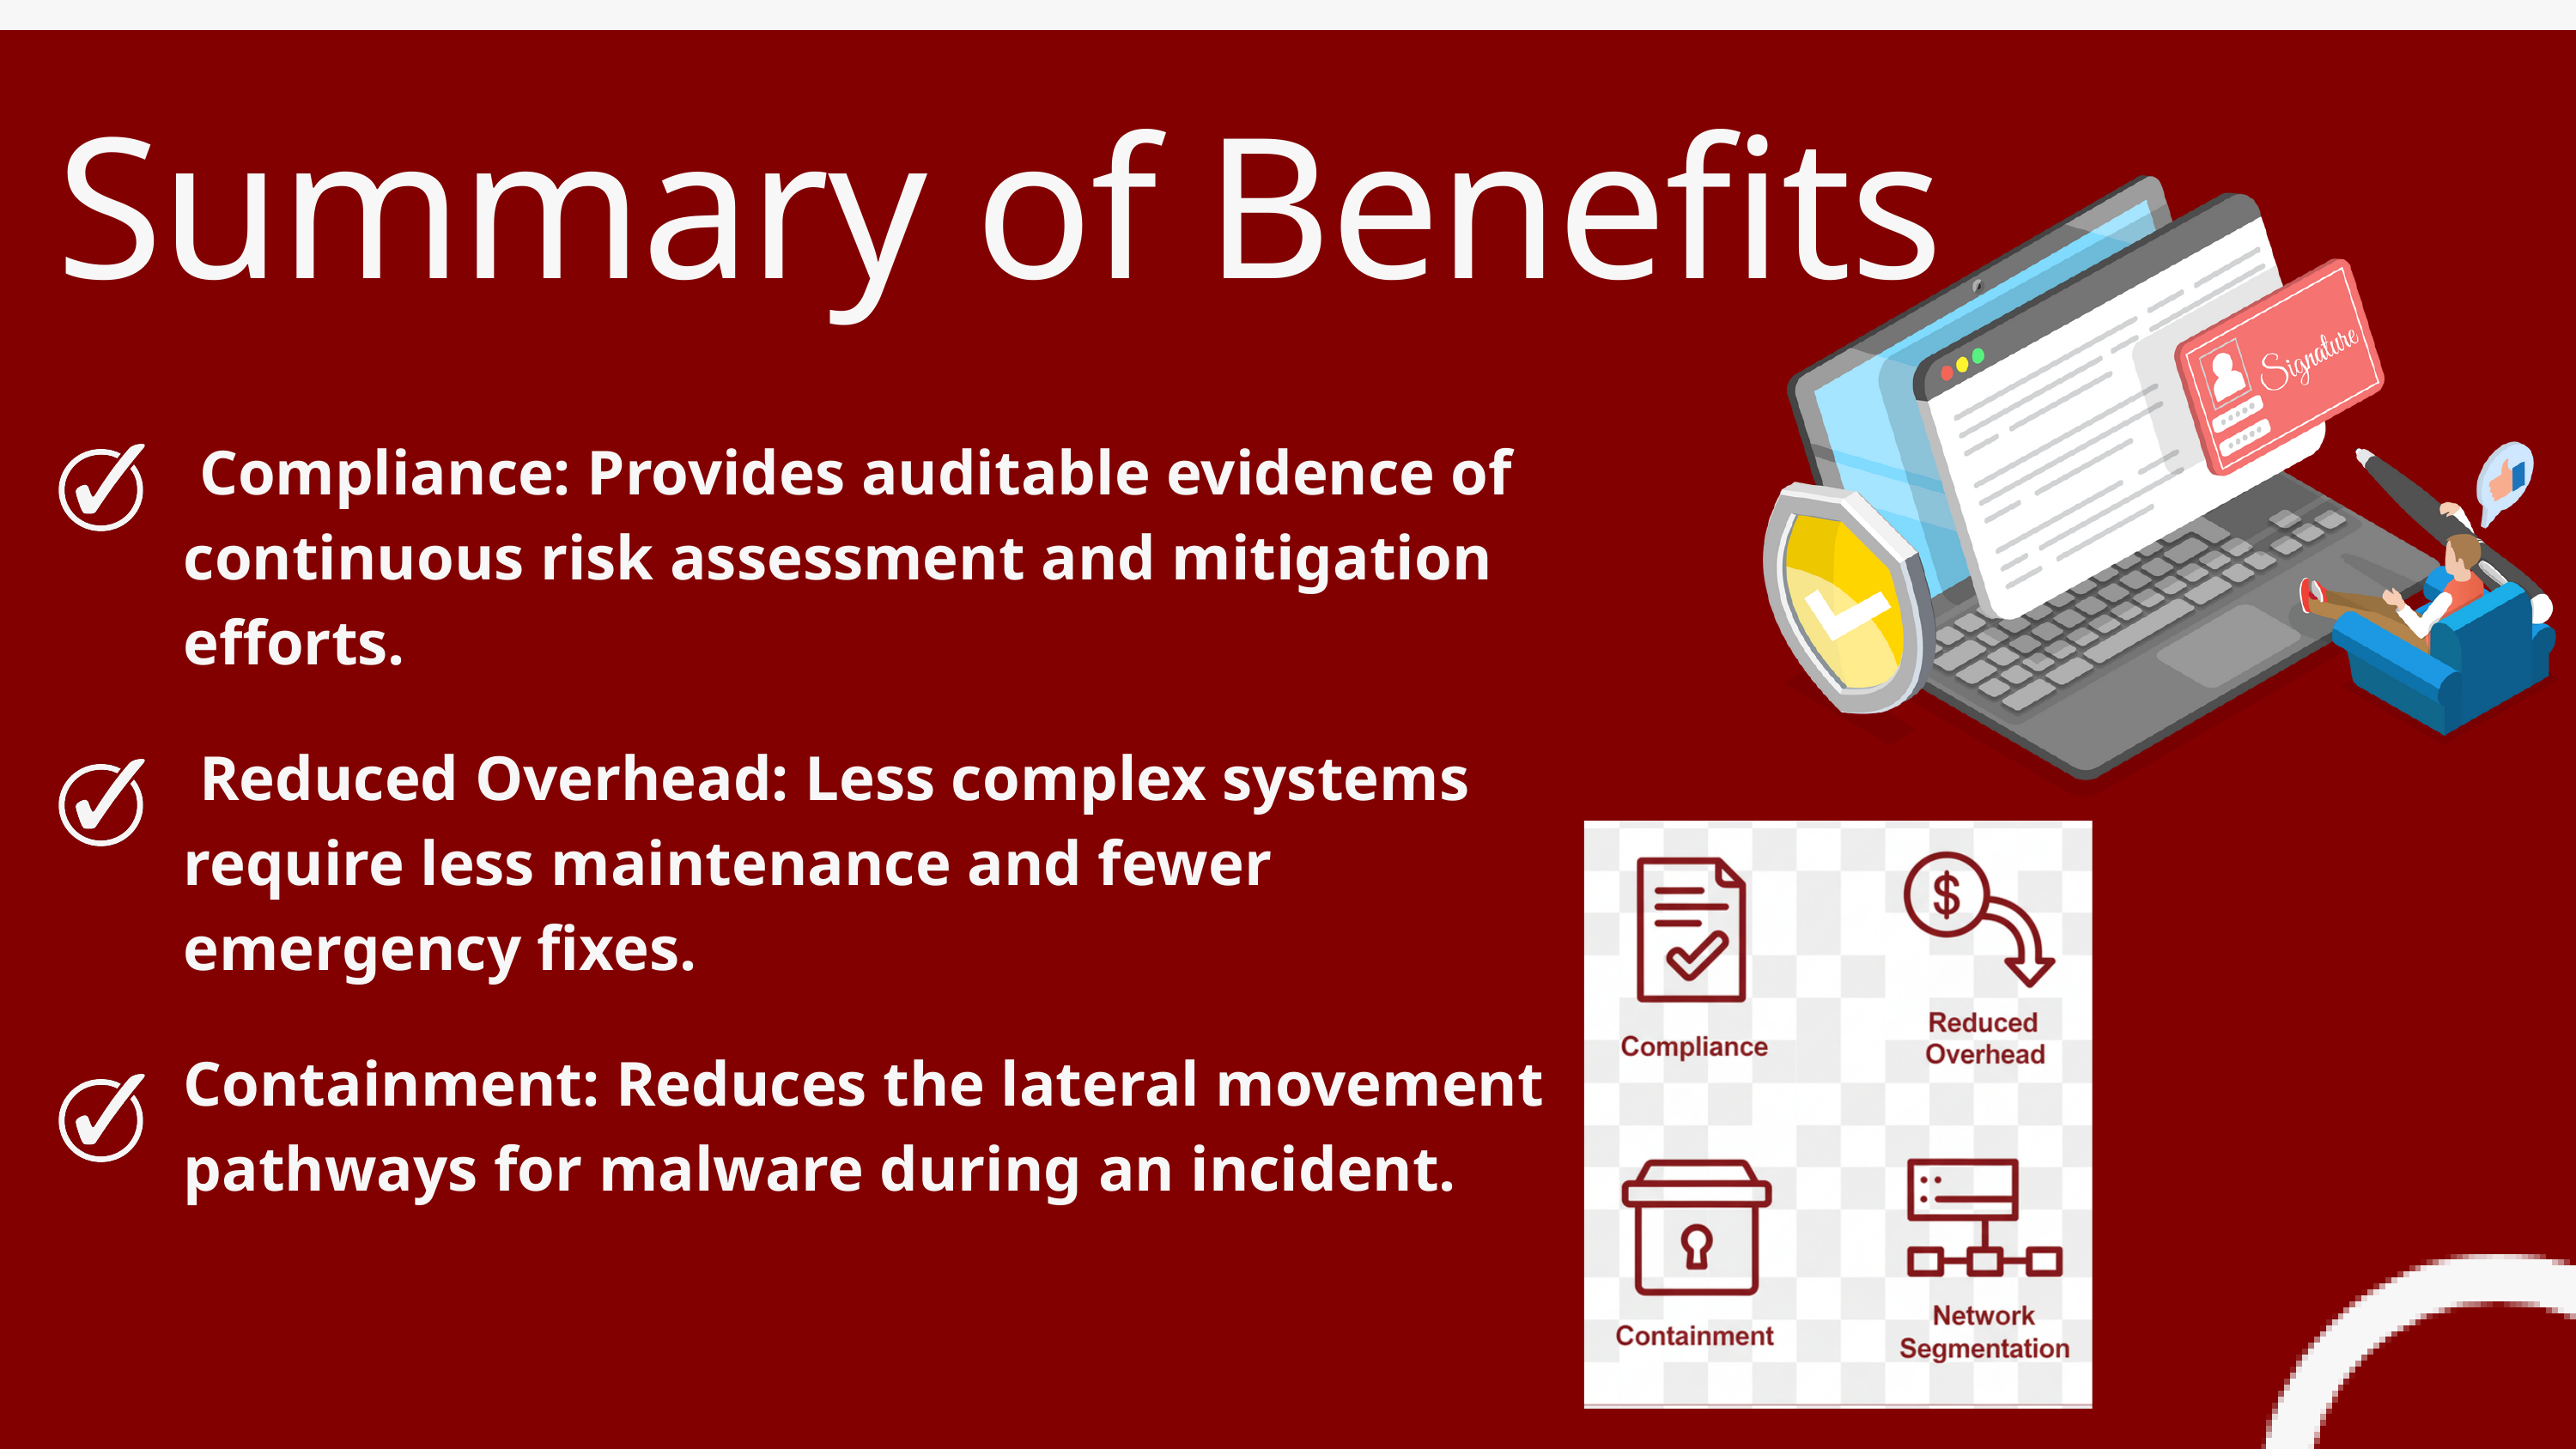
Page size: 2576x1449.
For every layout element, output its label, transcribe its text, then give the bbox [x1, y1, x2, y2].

text_box Summary of Benefits [56, 128, 2163, 318]
text_box [2261, 1254, 2576, 1449]
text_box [0, 0, 2576, 31]
text_box [58, 759, 145, 847]
text_box [1583, 821, 2093, 1409]
text_box [1763, 175, 2561, 797]
text_box Containment: Reduces the lateral movement pathways for malware during an incident. [183, 1033, 1572, 1203]
text_box [58, 444, 145, 531]
text_box [58, 1074, 145, 1162]
text_box Compliance: Provides auditable evidence of continuous risk assessment and mitigation efforts. [183, 421, 1584, 677]
text_box Reduced Overhead: Less complex systems require less maintenance and fewer emergency fixes. [183, 727, 1572, 983]
